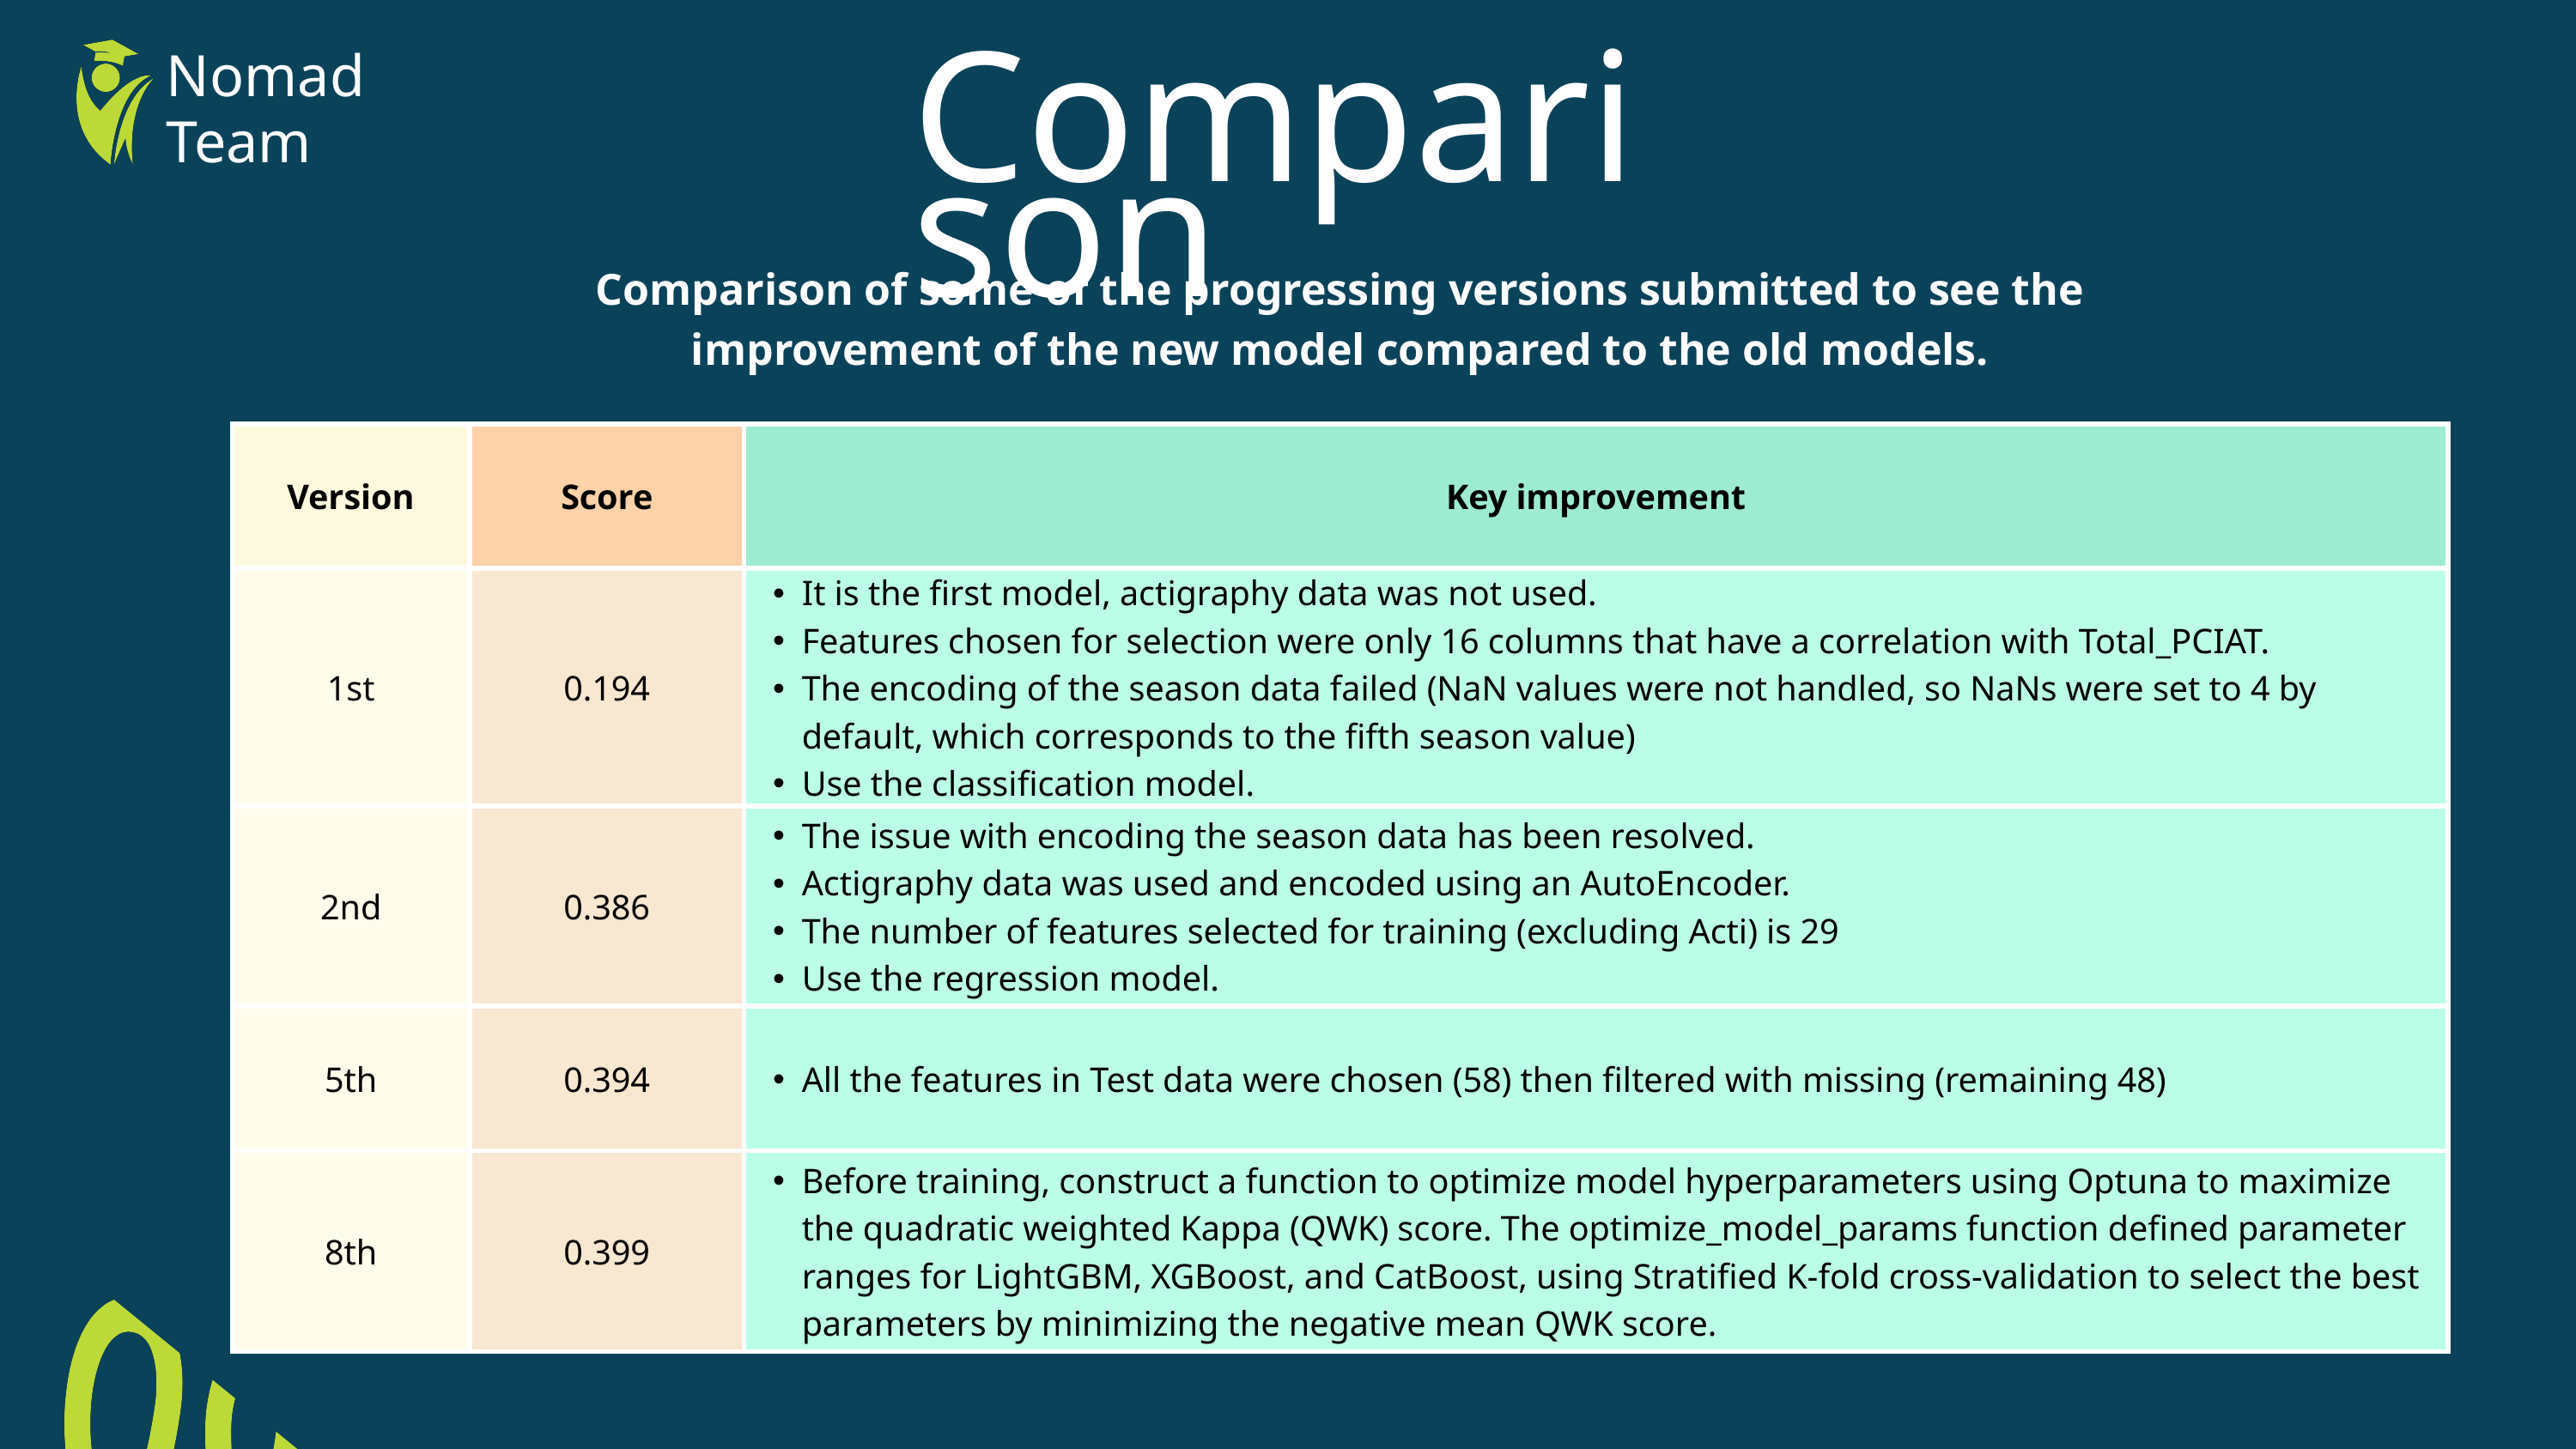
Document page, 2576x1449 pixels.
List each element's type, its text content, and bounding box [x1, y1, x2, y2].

table_cell 0.394 [472, 1009, 742, 1149]
table_cell 2nd [234, 809, 467, 1003]
table_cell 1st [234, 571, 467, 803]
table_cell 8th [234, 1153, 467, 1349]
table_cell All the features in Test data were chosen (58) then filtered with missing (remaining 48) [746, 1009, 2445, 1149]
table_cell 0.386 [472, 809, 742, 1003]
table_cell 5th [234, 1009, 467, 1149]
text_box Comparison [912, 102, 1664, 253]
text_box [0, 1290, 298, 1449]
table_cell 0.399 [472, 1153, 742, 1349]
table_cell The issue with encoding the season data has been resolved. Actigraphy data was used and encoded using an AutoEncoder. The number of features selected for training (excluding Acti) is 29 Use the regression model. [746, 809, 2445, 1003]
text_box Comparison of some of the progressing versions submitted to see the improvement of the new model compared to the old models. [492, 253, 2188, 374]
table_header Key improvement [746, 427, 2445, 566]
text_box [58, 39, 430, 174]
table_header Score [472, 427, 742, 566]
table_header Version [234, 427, 467, 566]
table_cell Before training, construct a function to optimize model hyperparameters using Optuna to maximize the quadratic weighted Kappa (QWK) score. The optimize_model_params function defined parameter ranges for LightGBM, XGBoost, and CatBoost, using Stratified K-fold cross-validation to select the best parameters by minimizing the negative mean QWK score. [746, 1153, 2445, 1349]
table_cell It is the first model, actigraphy data was not used. Features chosen for selection were only 16 columns that have a correlation with Total_PCIAT. The encoding of the season data failed (NaN values were not handled, so NaNs were set to 4 by default, which corresponds to the fifth season value) Use the classification model. [746, 571, 2445, 803]
table_cell 0.194 [472, 571, 742, 803]
